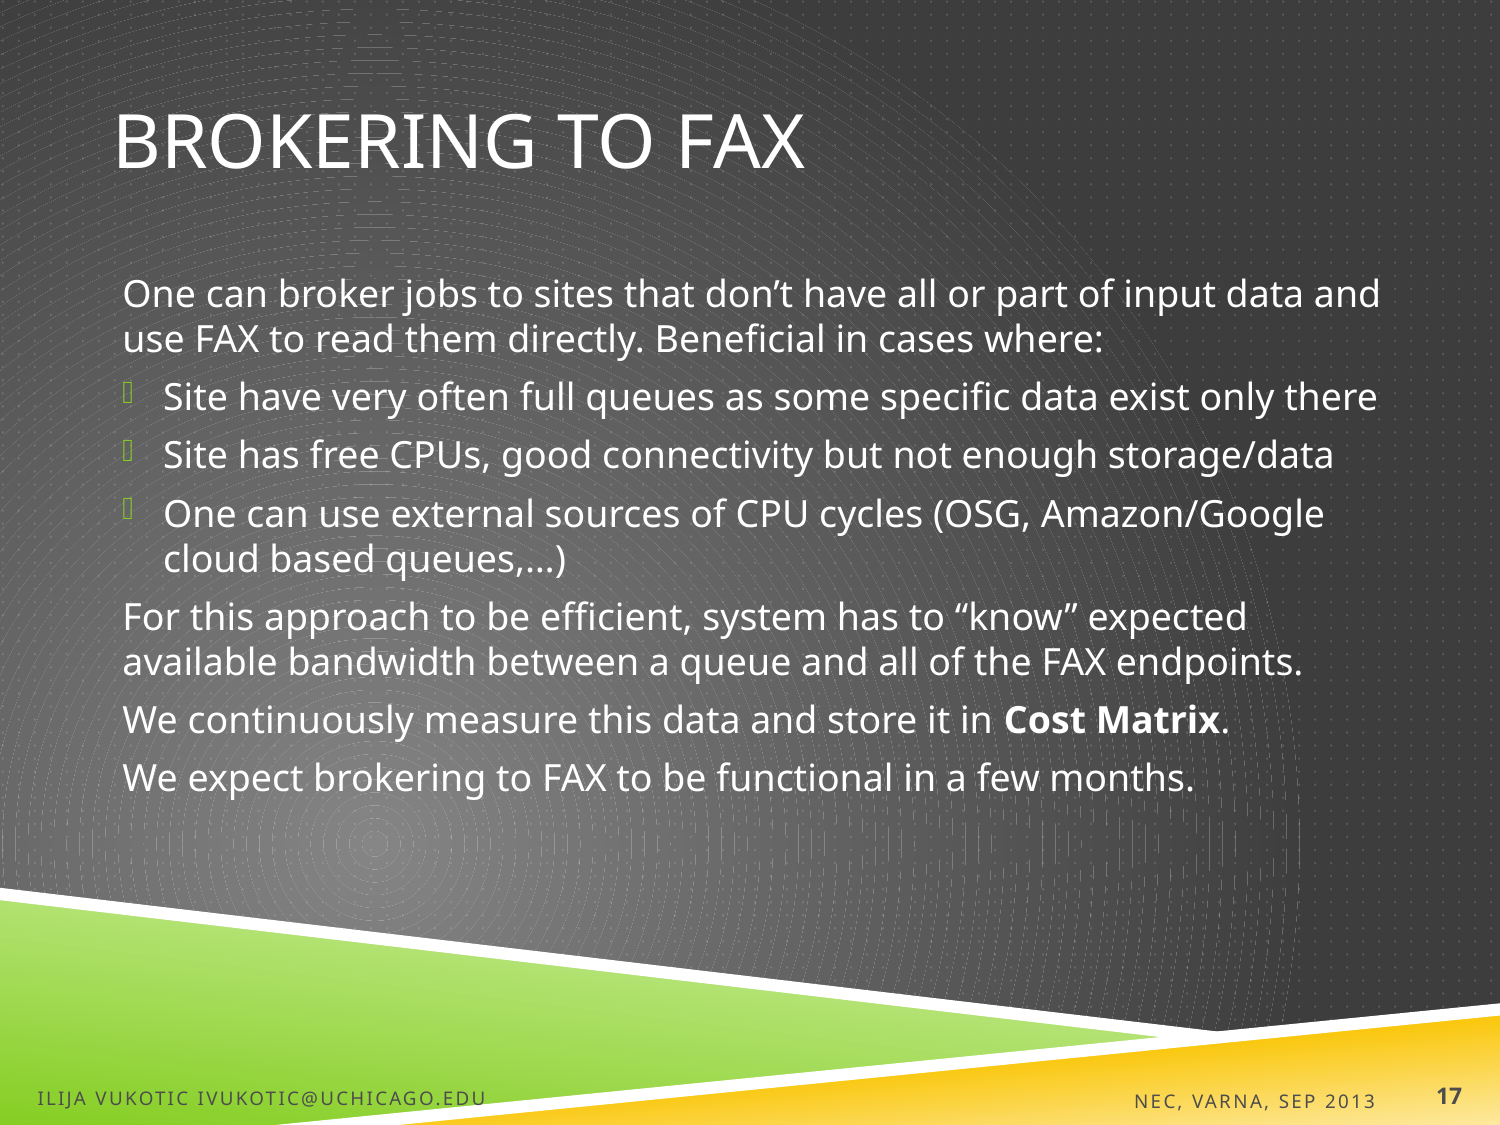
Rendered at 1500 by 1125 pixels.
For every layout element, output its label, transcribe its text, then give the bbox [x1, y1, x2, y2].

list One can broker jobs to sites that don’t have all or part of input data and use FAX to read them directly. Beneficial in cases where: Site have very often full queues as some specific data exist only there Site has free CPUs, good connectivity but not enough storage/data One can use external sources of CPU cycles (OSG, Amazon/Google cloud based queues,…) For this approach to be efficient, system has to “know” expected available bandwidth between a queue and all of the FAX endpoints. We continuously measure this data and store it in Cost Matrix. We expect brokering to FAX to be functional in a few months. [112, 262, 1388, 875]
slide_number 17 [1387, 1052, 1463, 1113]
title Brokering to FAX [112, 45, 1388, 233]
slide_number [1050, 1052, 1375, 1113]
footer Ilija Vukotic ivukotic@uchicago.edu [37, 1052, 513, 1113]
